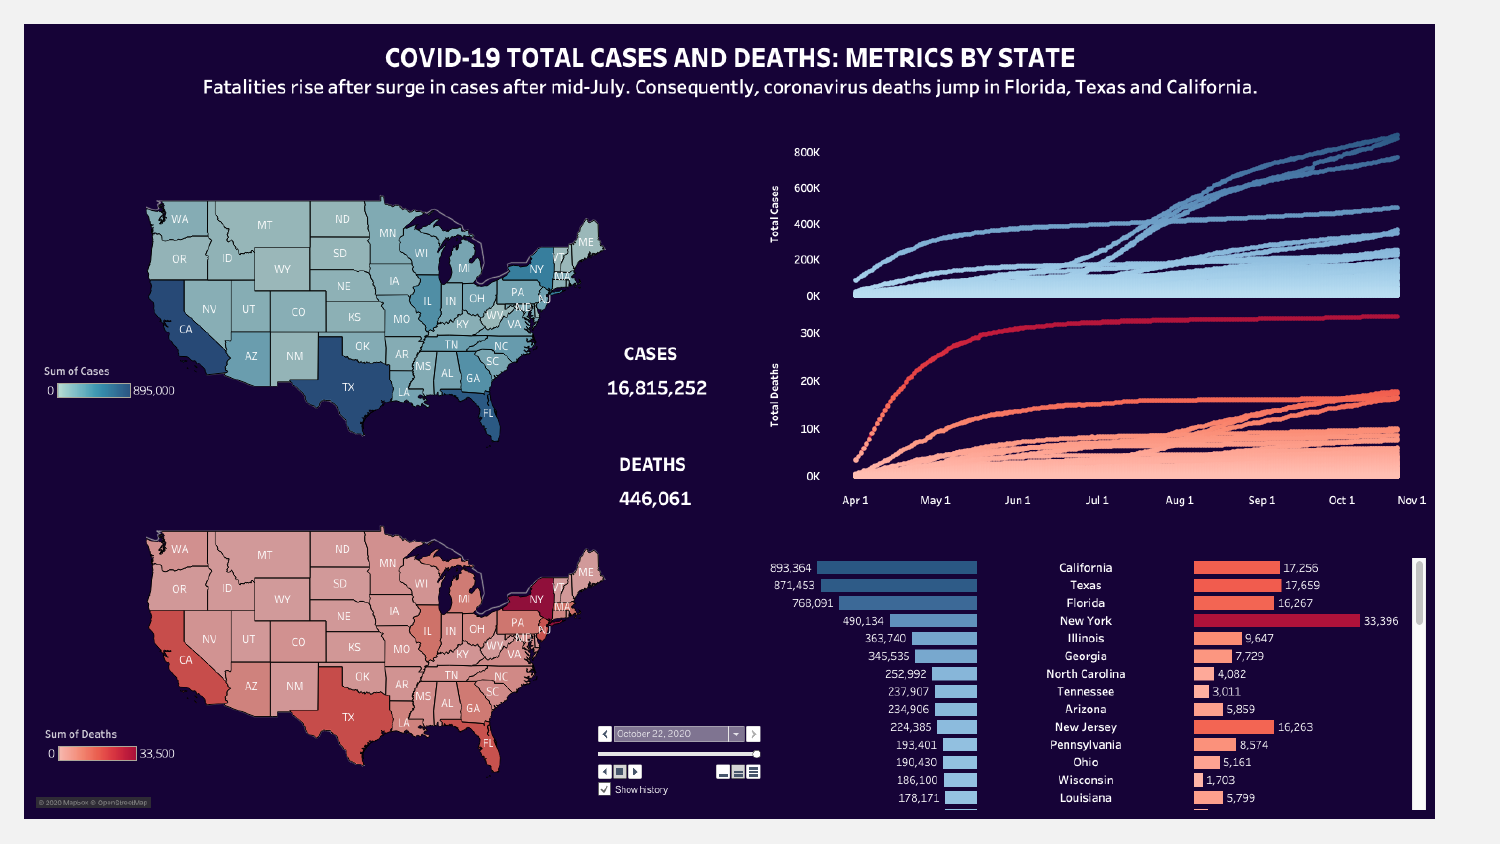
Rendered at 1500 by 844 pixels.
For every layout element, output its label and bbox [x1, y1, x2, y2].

picture [24, 24, 1436, 819]
